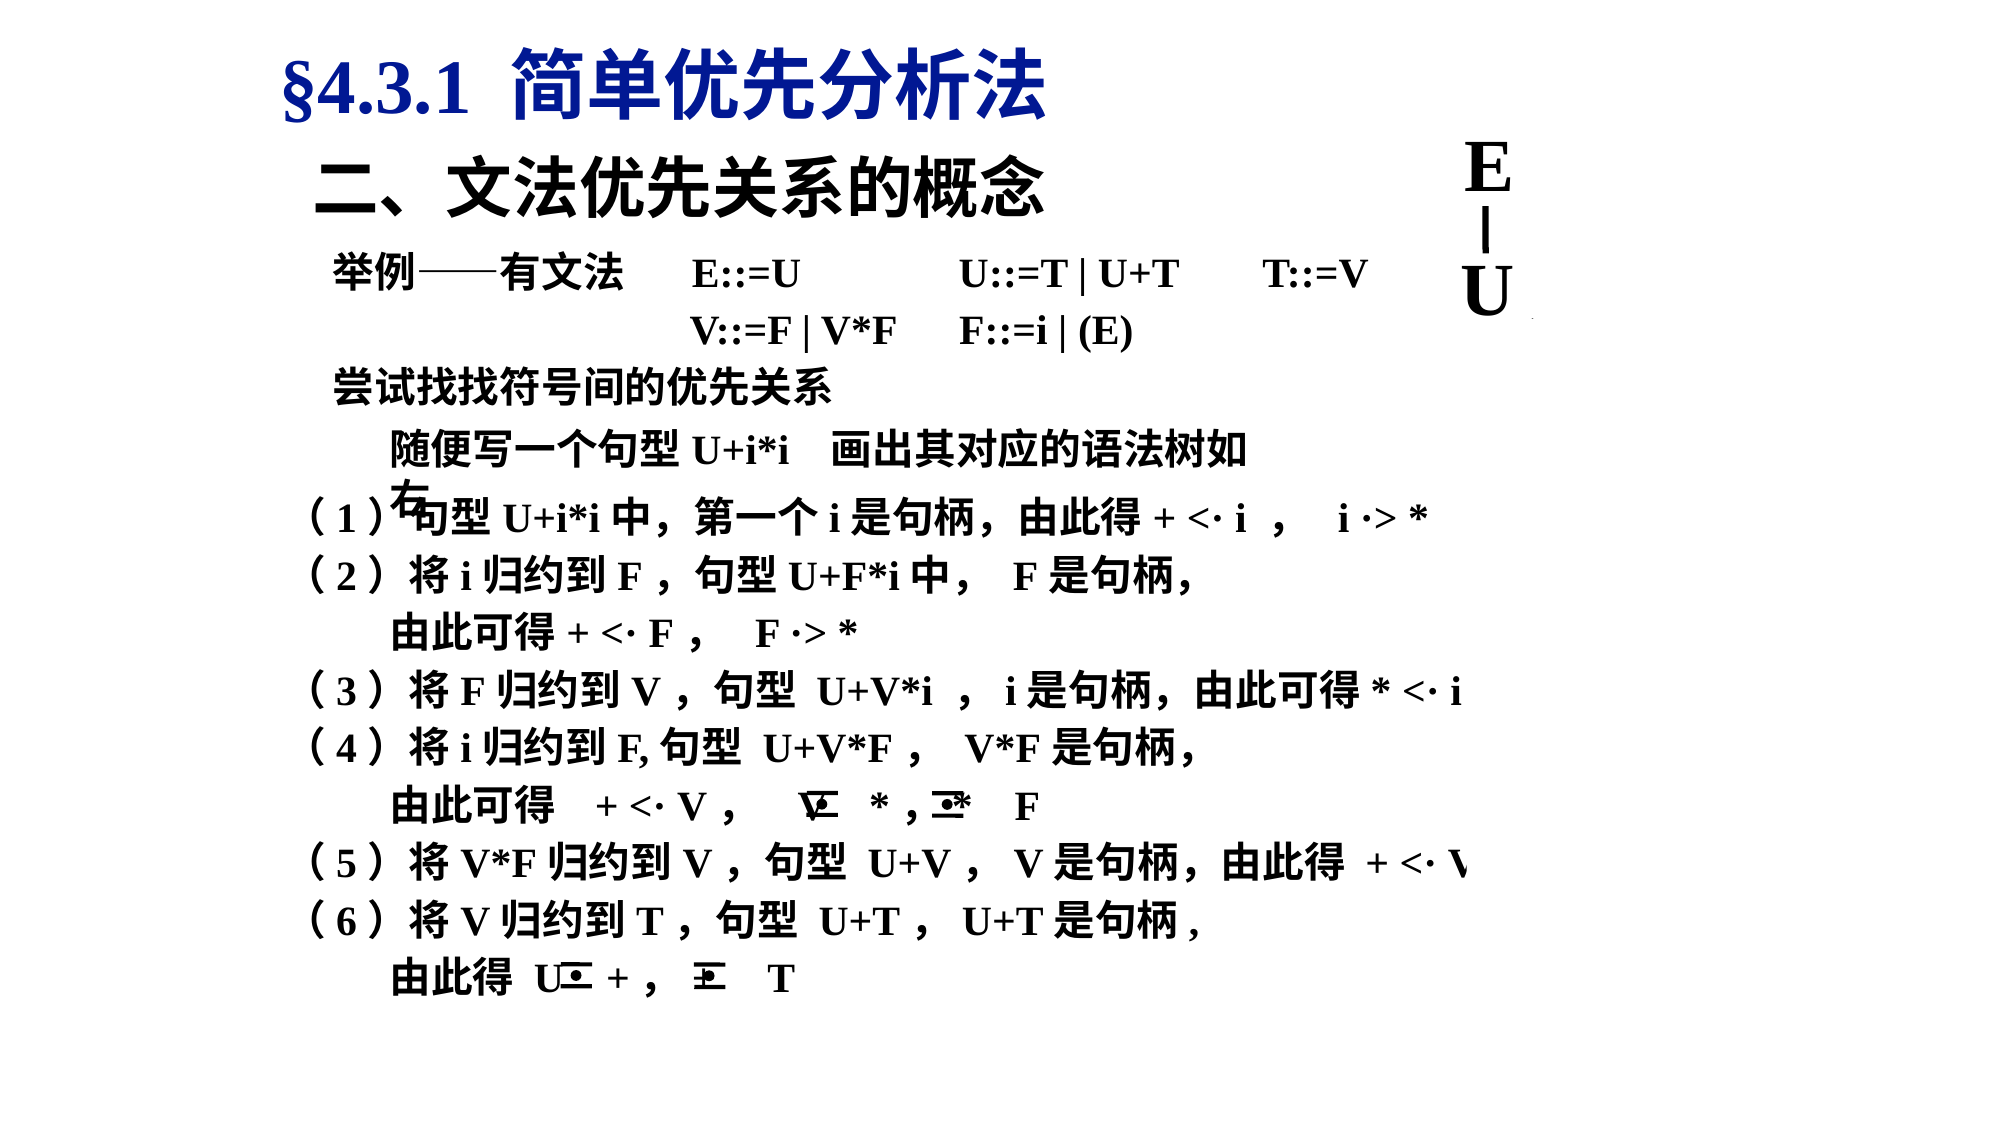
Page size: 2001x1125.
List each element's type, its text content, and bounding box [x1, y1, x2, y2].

text_box 举例——有文法 E::=U U::=T | U+T T::=V V::=F | V*F F::=i | (E) 尝试找找符号间的优先关系 [317, 230, 1337, 418]
text_box [816, 798, 828, 810]
text_box [570, 970, 582, 981]
text_box （1）句型U+i*i中，第一个i是句柄，由此得+ <· i ， i ·> * （2）将i归约到F，句型U+F*i中， F是句柄， 由此可得+ <· F， F ·> * （3）将F归约到V，句型 U+V*i ，i是句柄，由此可得* <· i （4）将i归约到F,句型 U+V*F， V*F是句柄， 由此可得 + <· V， V *，* F （5）将V*F归约到V，句型 U+V，V是句柄，由此得 + <· V （6）将V归约到T，句型 U+T，U+T是句柄, 由此得 U +，+ T [269, 476, 1640, 1009]
text_box §4.3.1 简单优先分析法 [264, 10, 1715, 141]
text_box [703, 970, 715, 982]
text_box [941, 798, 953, 810]
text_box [1337, 109, 1748, 948]
text_box 随便写一个句型U+i*i 画出其对应的语法树如右 [374, 418, 1294, 530]
text_box 二、文法优先关系的概念 [297, 98, 1062, 233]
